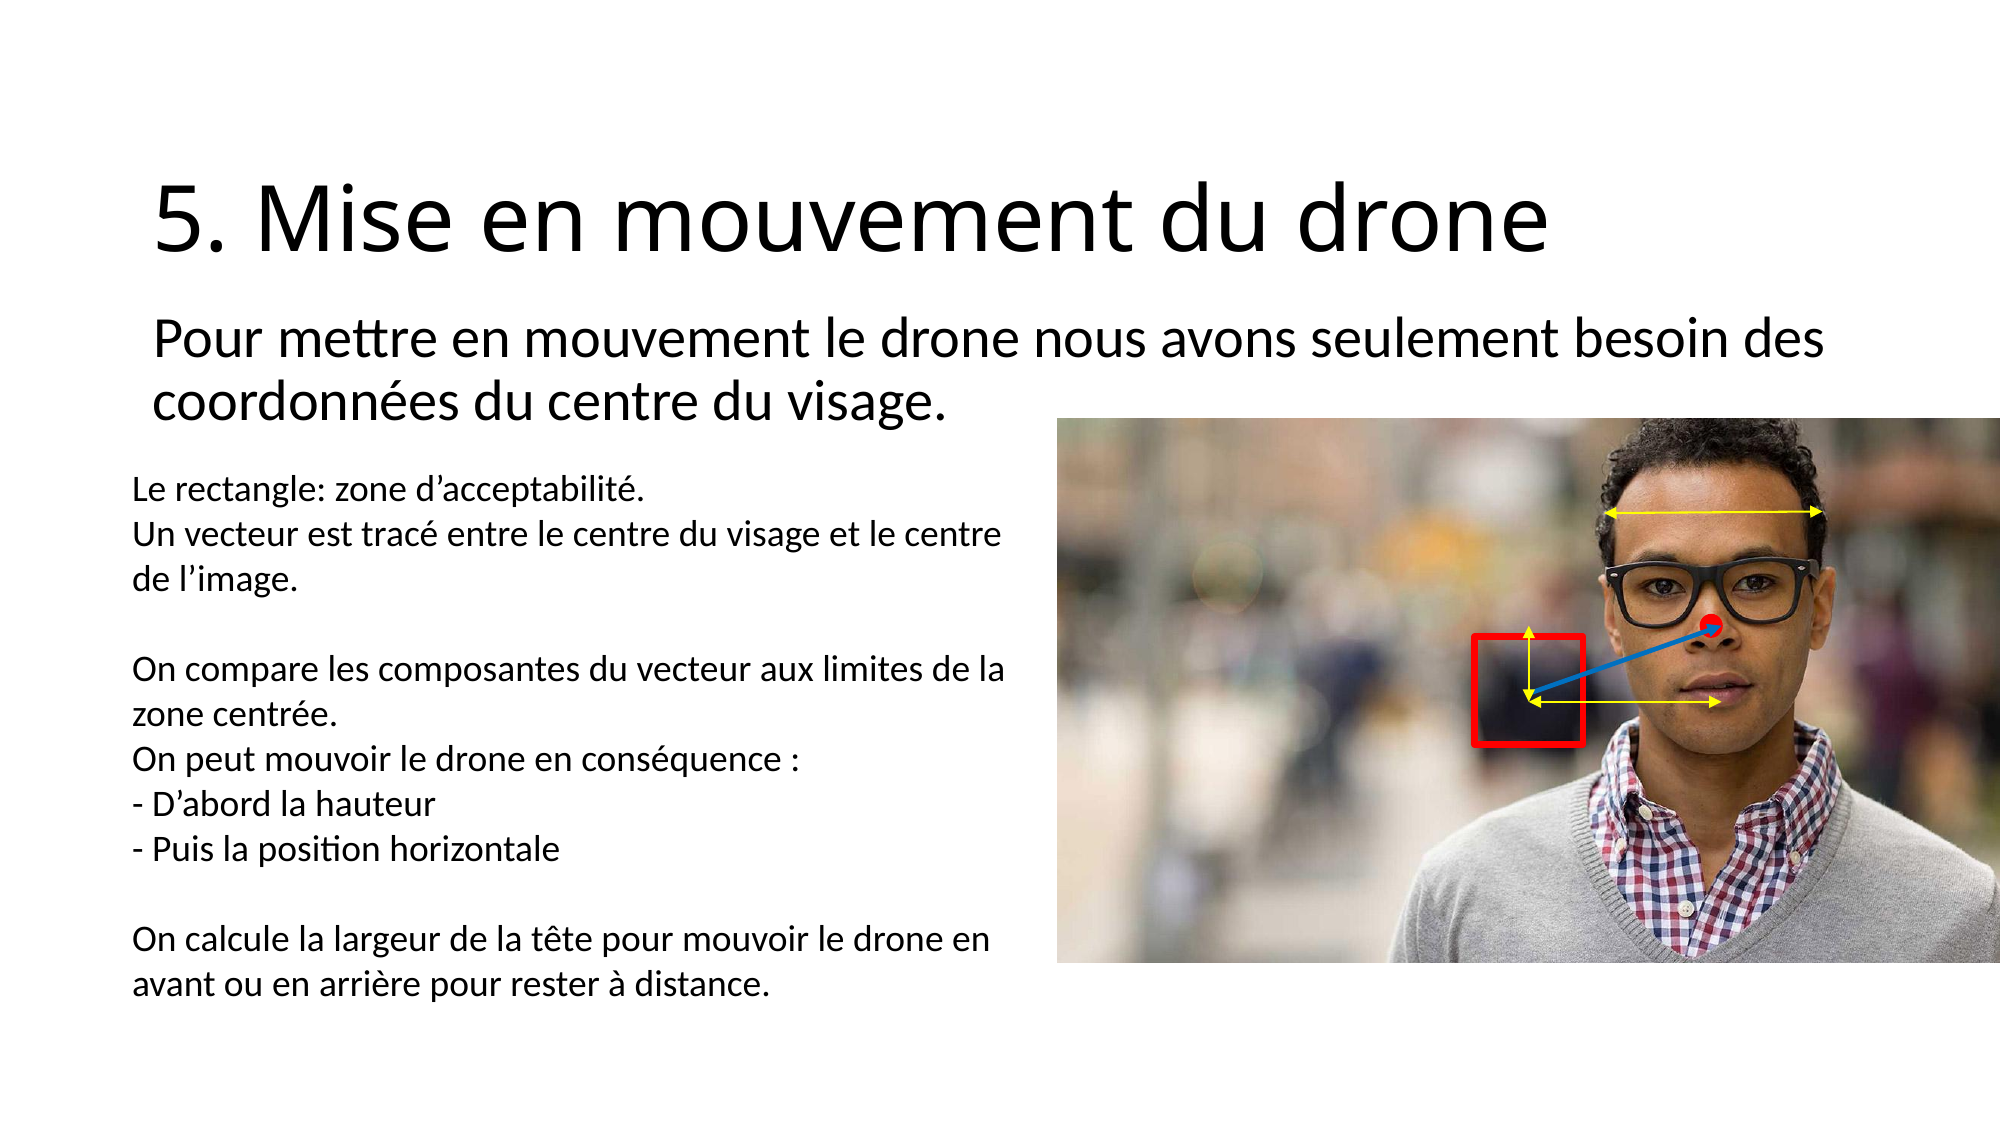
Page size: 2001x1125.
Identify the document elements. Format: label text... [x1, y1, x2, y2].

title 5. Mise en mouvement du drone [137, 59, 1863, 278]
list Pour mettre en mouvement le drone nous avons seulement besoin des coordonnées du centre du visage. [137, 299, 1863, 1014]
picture [1057, 418, 2000, 963]
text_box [1529, 633, 1704, 694]
text_box Le rectangle: zone d’acceptabilité. Un vecteur est tracé entre le centre du visage et le centre de l’image. On compare les composantes du vecteur aux limites de la zone centrée. On peut mouvoir le drone en conséquence : - D’abord la hauteur - Puis la position horizontale On calcule la largeur de la tête pour mouvoir le drone en avant ou en arrière pour rester à distance. [116, 456, 1022, 1125]
